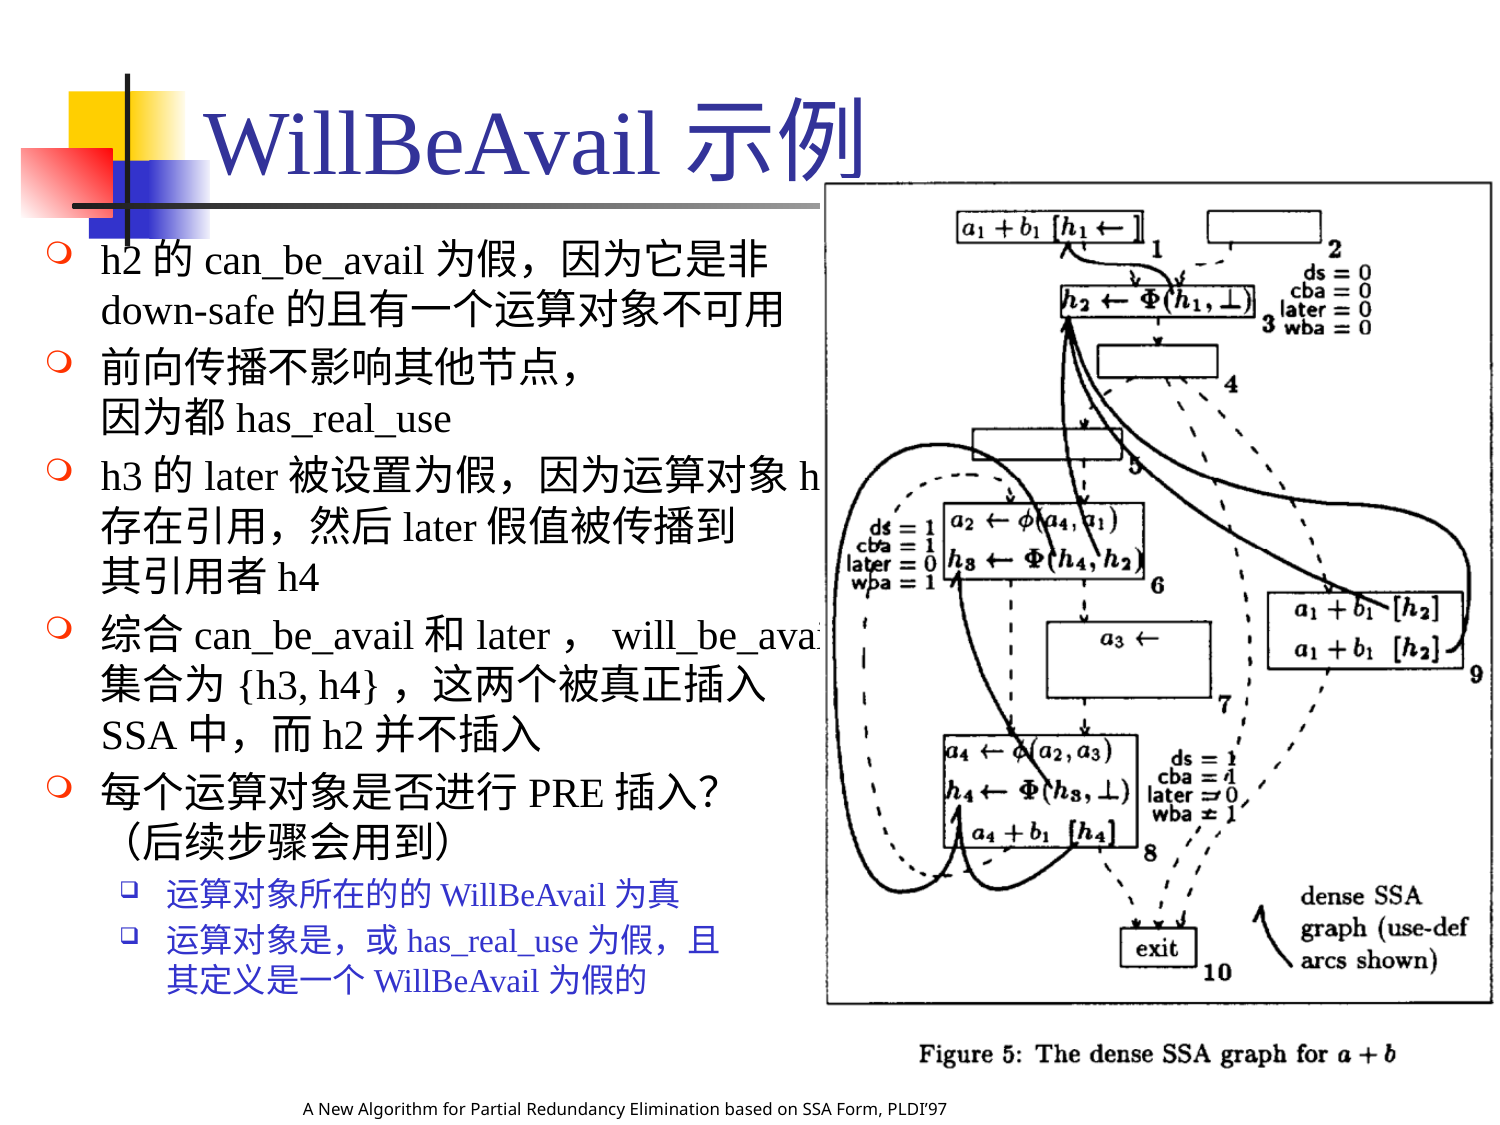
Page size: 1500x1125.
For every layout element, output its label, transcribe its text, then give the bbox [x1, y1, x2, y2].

text_box A New Algorithm for Partial Redundancy Elimination based on SSA Form, PLDI’97 [288, 1071, 1375, 1125]
picture [820, 178, 1498, 1072]
title WillBeAvail示例 [188, 12, 1468, 200]
